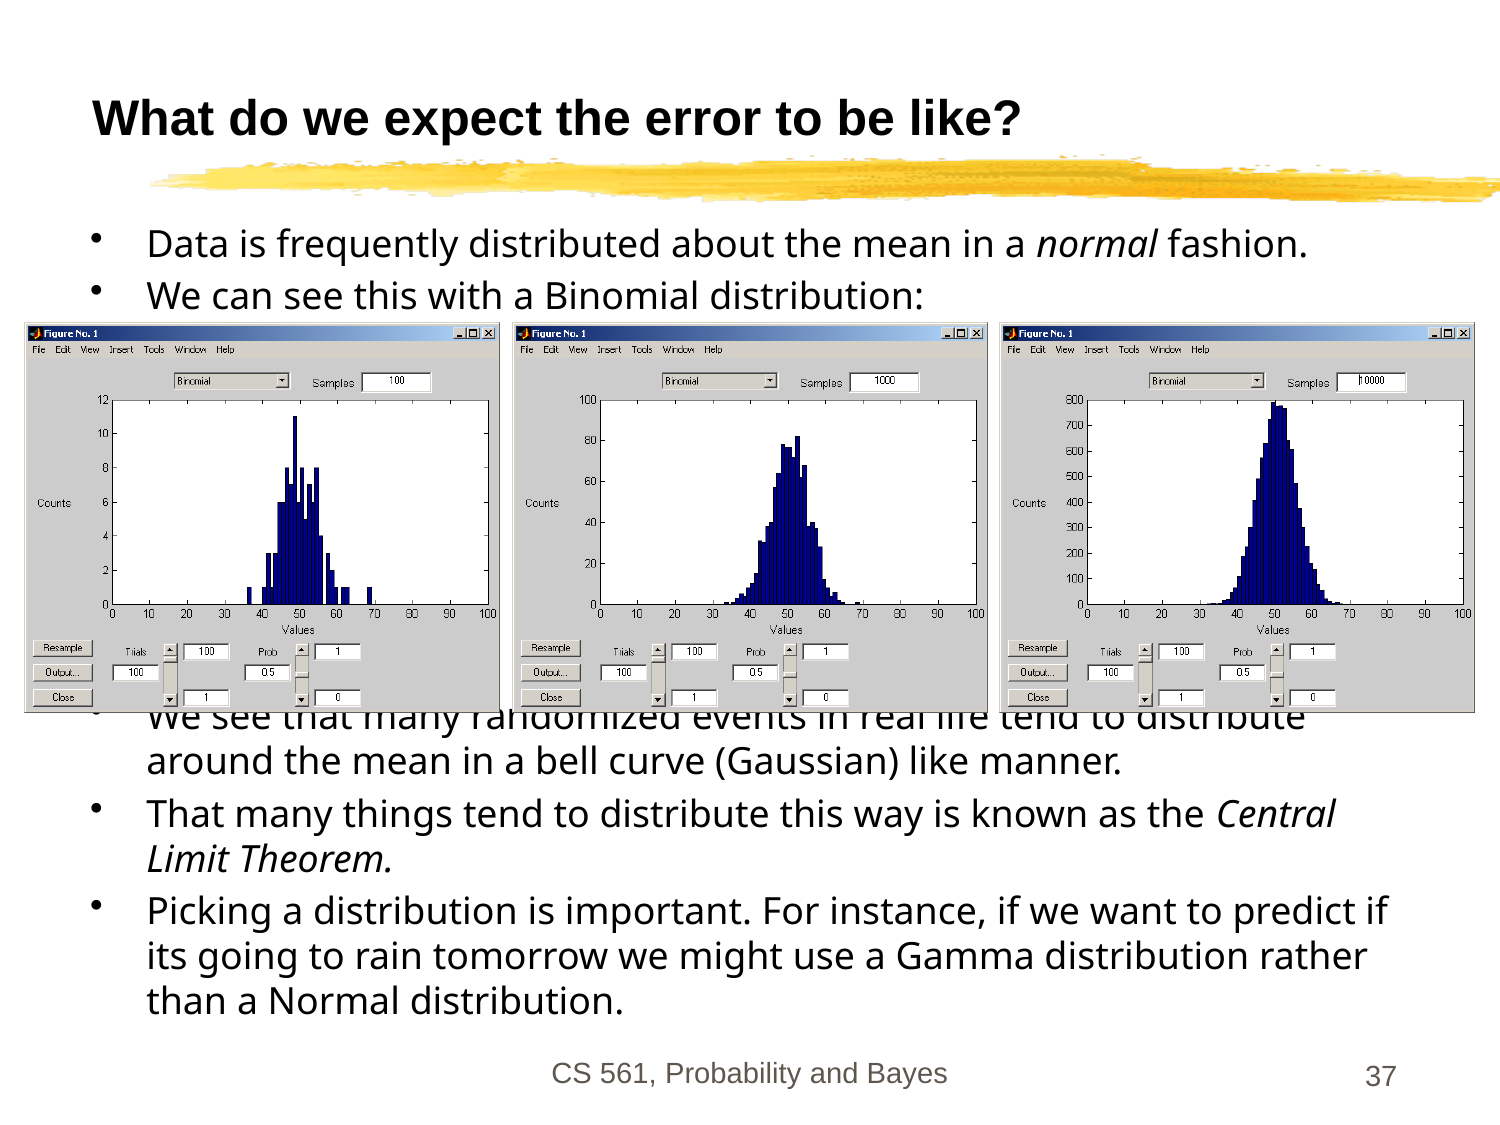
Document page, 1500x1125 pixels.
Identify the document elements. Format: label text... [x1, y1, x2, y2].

footer CS 561, Probability and Bayes [512, 1051, 988, 1098]
list Data is frequently distributed about the mean in a normal fashion. We can see this with a Binomial distribution: We see that many randomized events in real life tend to distribute around the mean in a bell curve (Gaussian) like manner. That many things tend to distribute this way is known as the Central Limit Theorem. Picking a distribution is important. For instance, if we want to predict if its going to rain tomorrow we might use a Gamma distribution rather than a Normal distribution. [74, 212, 1417, 1051]
picture [999, 322, 1476, 713]
picture [24, 322, 501, 713]
title What do we expect the error to be like? [76, 37, 1451, 154]
slide_number 37 [1099, 1051, 1413, 1101]
picture [150, 149, 1500, 213]
picture [512, 322, 988, 713]
